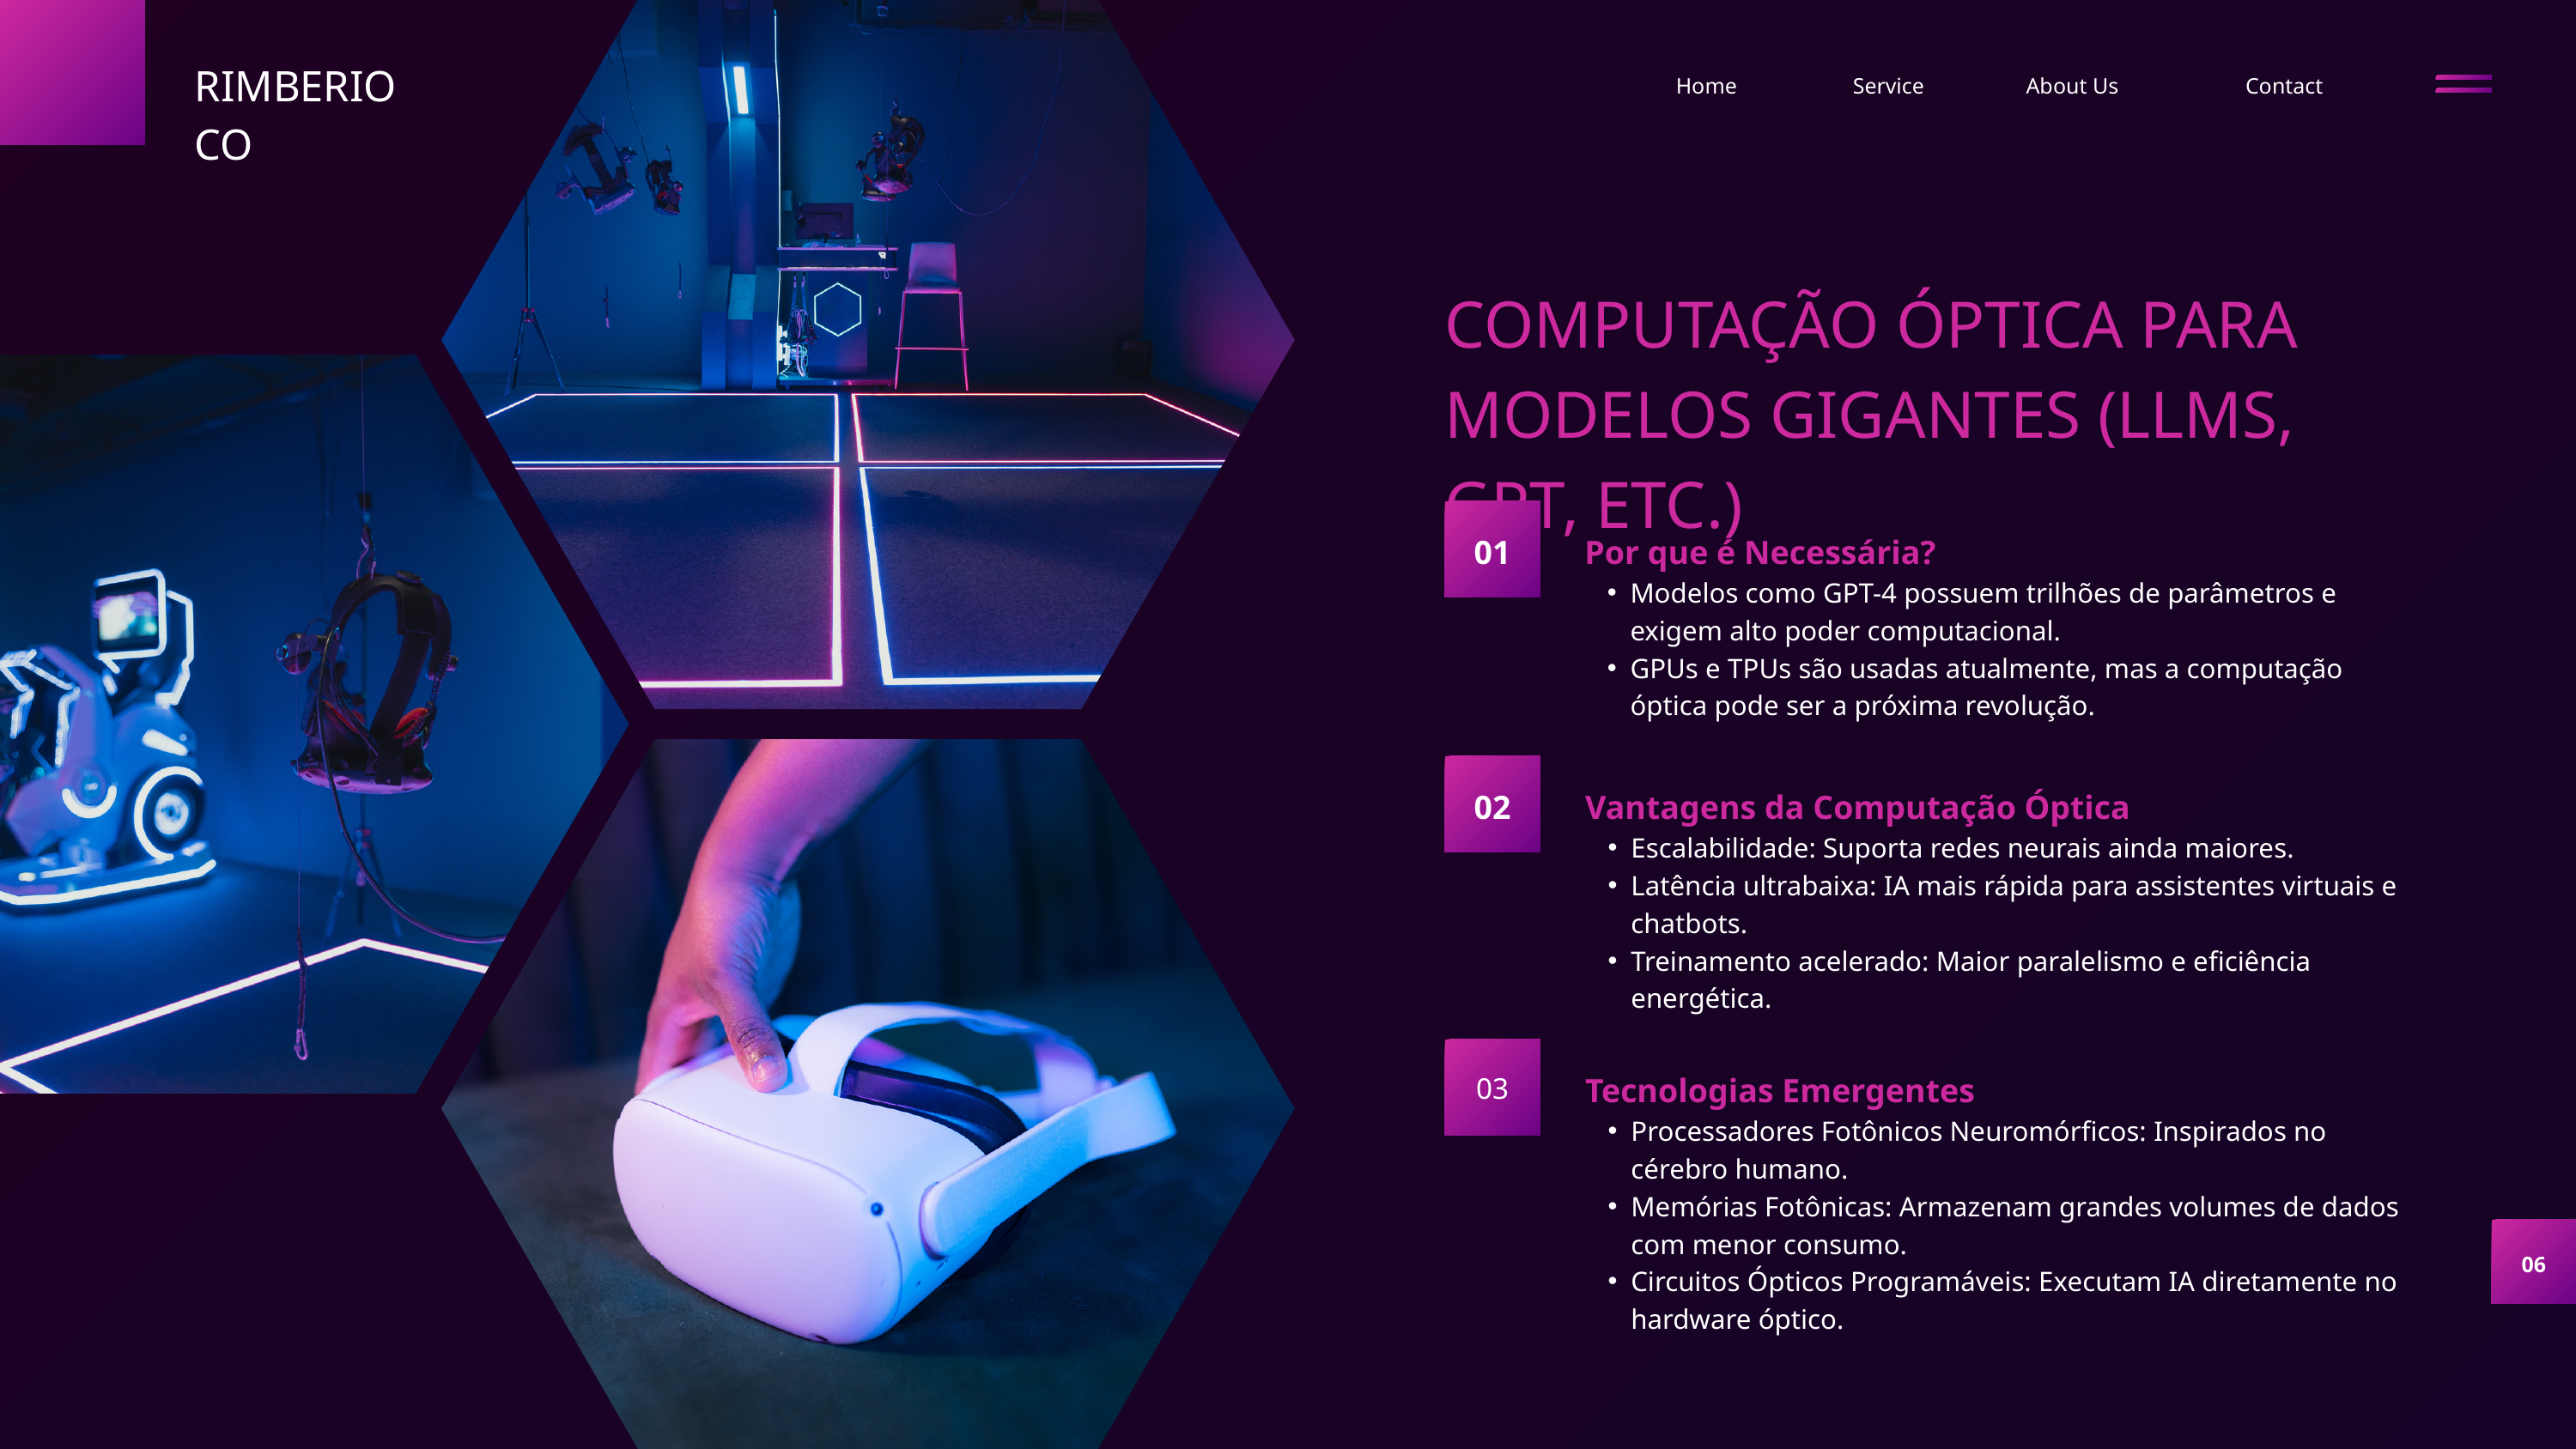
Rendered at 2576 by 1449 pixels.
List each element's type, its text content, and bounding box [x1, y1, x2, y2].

text_box Vantagens da Computação Óptica Escalabilidade: Suporta redes neurais ainda maiores. Latência ultrabaixa: IA mais rápida para assistentes virtuais e chatbots. Treinamento acelerado: Maior paralelismo e eficiência energética. [1585, 780, 2401, 1059]
text_box Por que é Necessária? Modelos como GPT-4 possuem trilhões de parâmetros e exigem alto poder computacional. GPUs e TPUs são usadas atualmente, mas a computação óptica pode ser a próxima revolução. [1584, 525, 2411, 759]
text_box RIMBERIO CO [194, 51, 432, 169]
text_box Contact [2245, 68, 2384, 99]
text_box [1444, 500, 1541, 597]
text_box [1444, 1039, 1541, 1136]
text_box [0, 0, 145, 145]
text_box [0, 355, 629, 1094]
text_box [440, 0, 1296, 710]
text_box Tecnologias Emergentes Processadores Fotônicos Neuromórficos: Inspirados no cérebro humano. Memórias Fotônicas: Armazenam grandes volumes de dados com menor consumo. Circuitos Ópticos Programáveis: Executam IA diretamente no hardware óptico. [1585, 1064, 2401, 1373]
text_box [2435, 88, 2493, 93]
text_box Service [1852, 68, 1957, 99]
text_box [440, 738, 1296, 1449]
text_box COMPUTAÇÃO ÓPTICA PARA MODELOS GIGANTES (LLMS, GPT, ETC.) [1444, 271, 2327, 721]
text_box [2491, 1219, 2576, 1304]
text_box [2435, 75, 2493, 80]
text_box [1444, 755, 1541, 852]
text_box Home [1675, 68, 1790, 99]
text_box About Us [2026, 68, 2176, 99]
